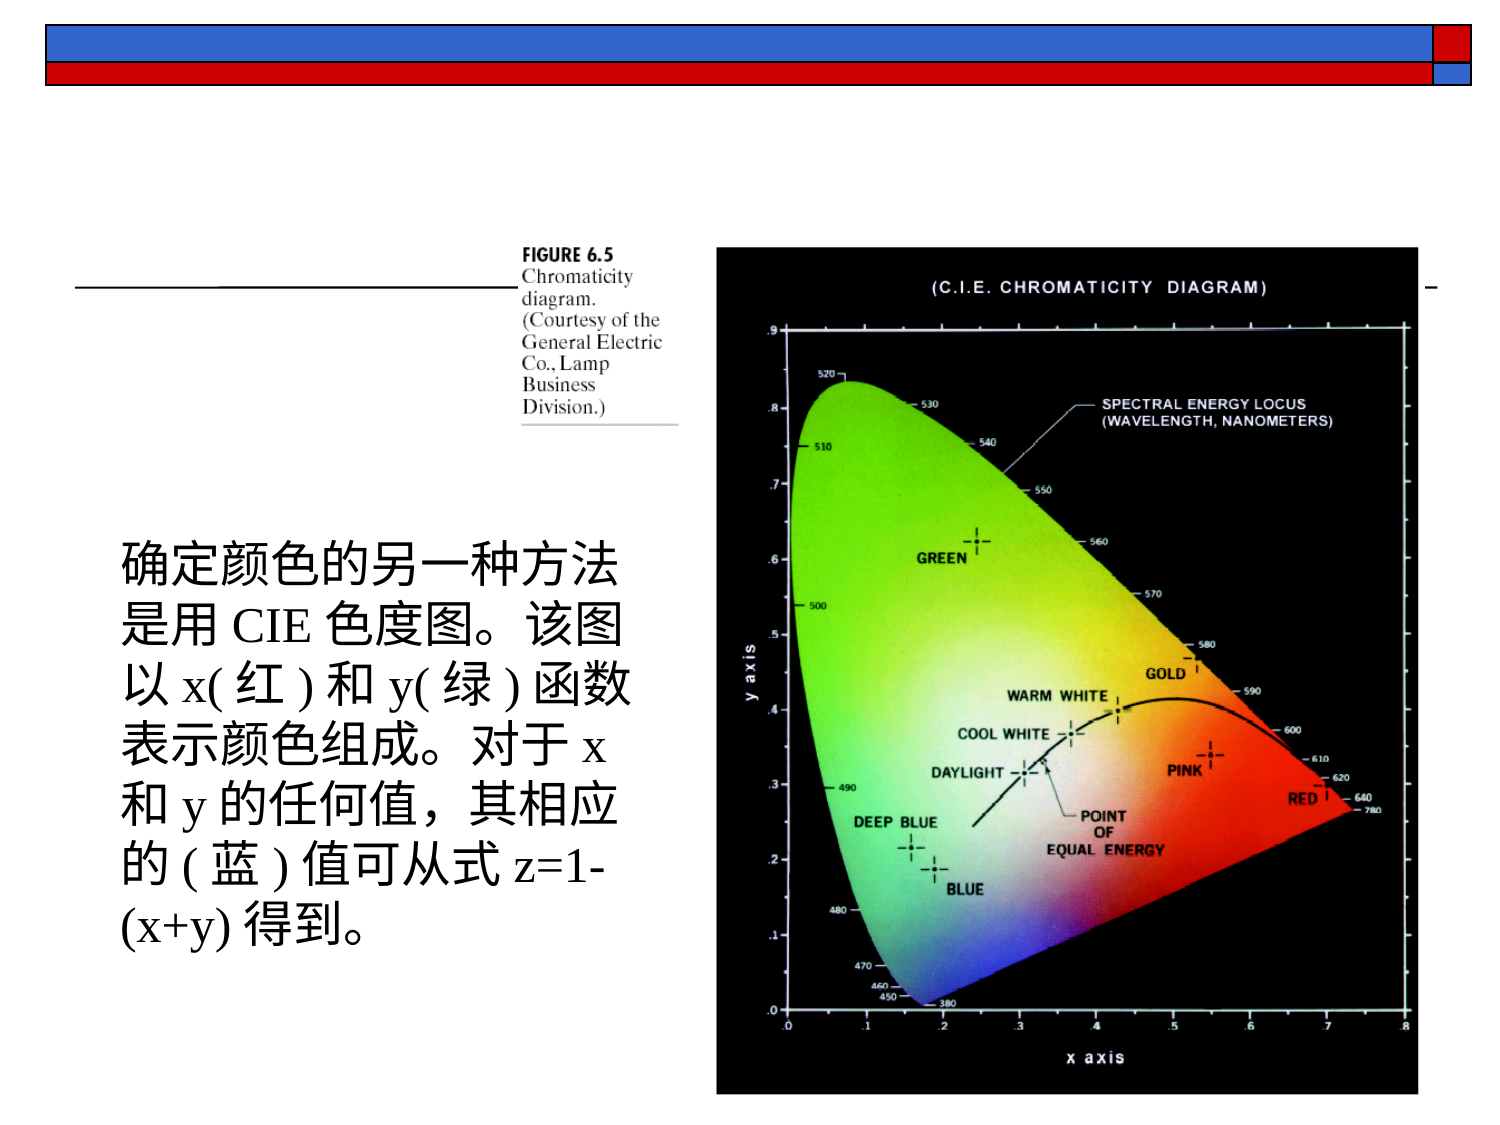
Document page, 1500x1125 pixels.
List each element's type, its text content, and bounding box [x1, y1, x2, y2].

picture [518, 244, 1425, 1100]
text_box 确定颜色的另一种方法是用CIE色度图。该图以x(红)和y(绿)函数表示颜色组成。对于x和y的任何值，其相应的(蓝)值可从式z=1-(x+y)得到。 [105, 524, 518, 960]
